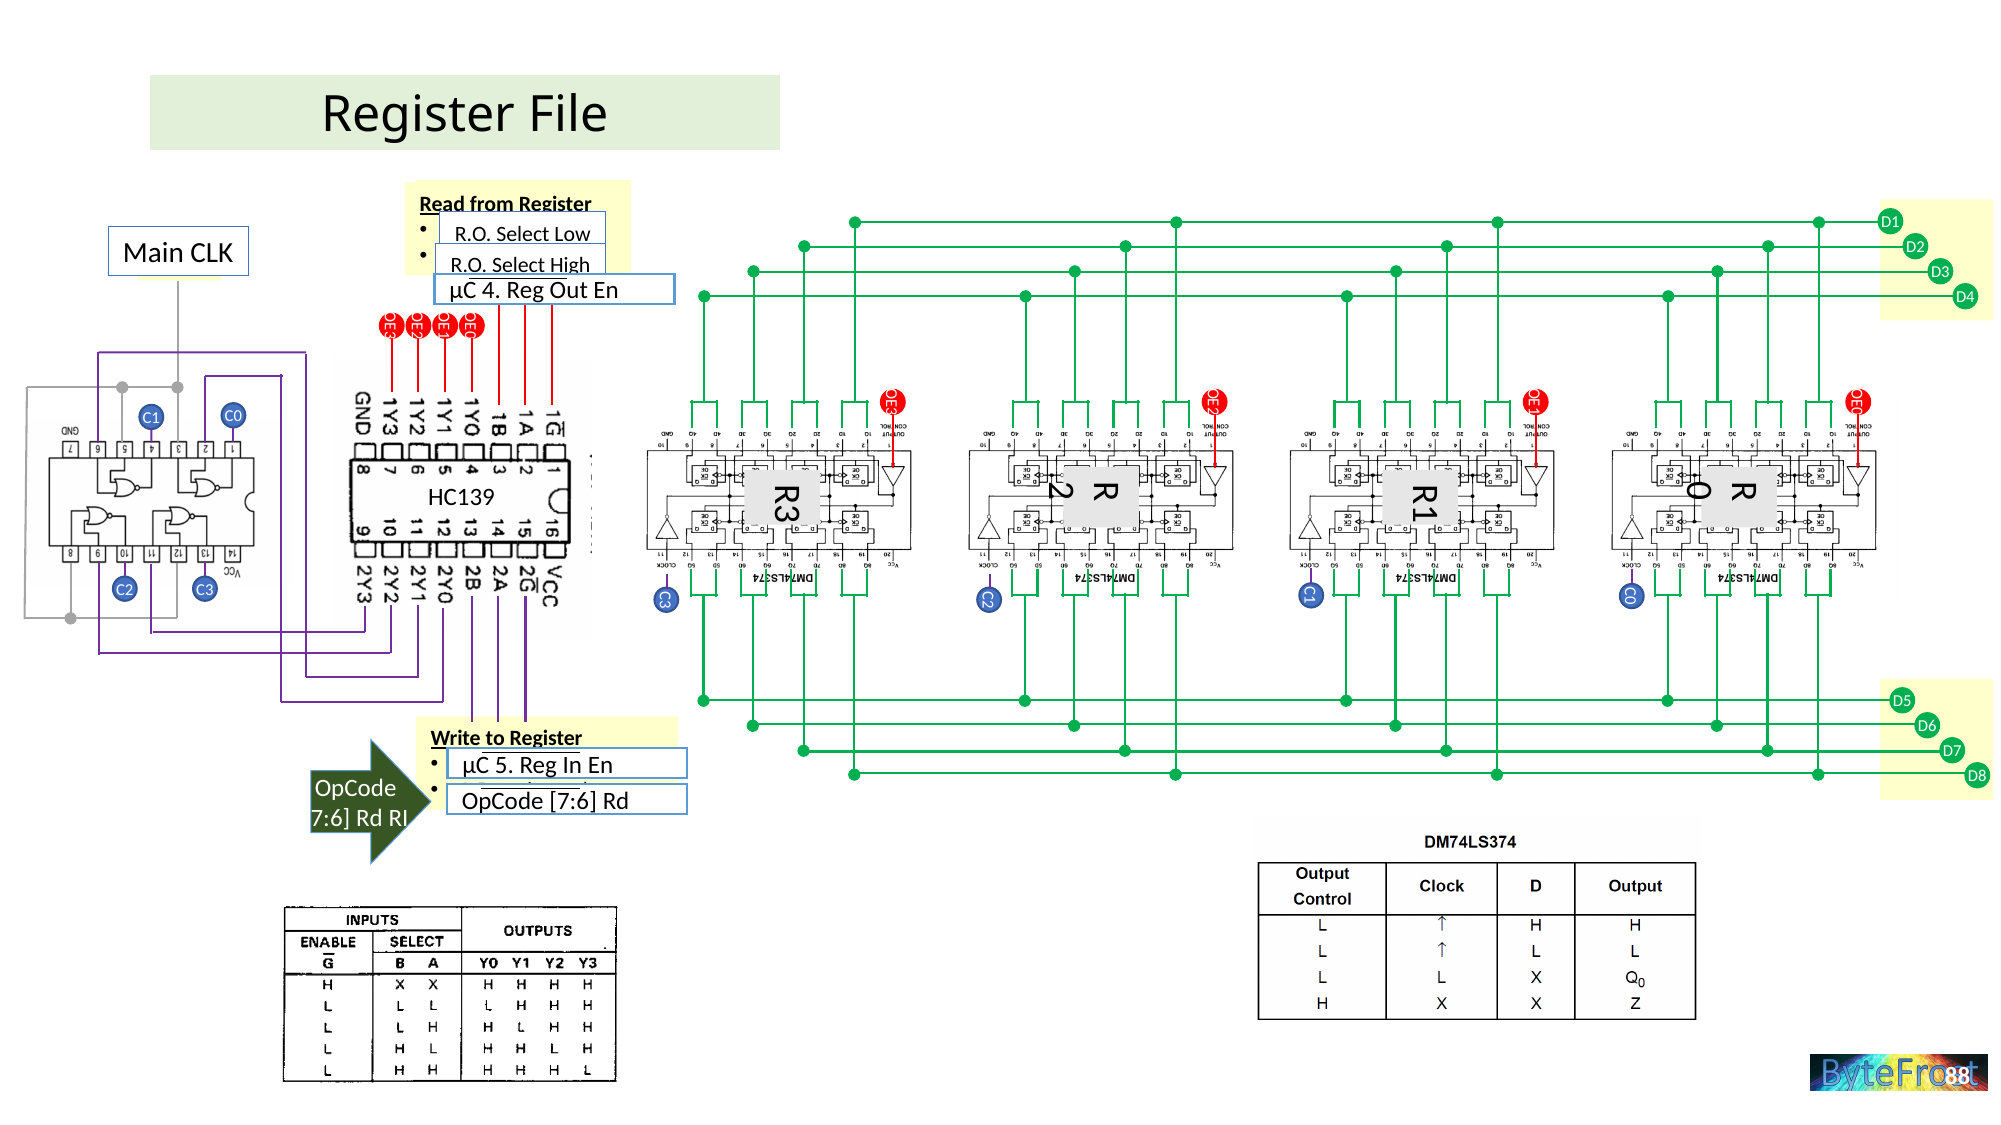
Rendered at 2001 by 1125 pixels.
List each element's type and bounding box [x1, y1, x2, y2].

text_box [379, 313, 484, 392]
title [150, 75, 780, 150]
text_box [632, 198, 1994, 801]
text_box [447, 784, 688, 815]
picture [282, 418, 292, 587]
picture [1810, 1054, 1988, 1091]
picture [319, 356, 605, 641]
text_box [310, 595, 688, 865]
text_box [24, 226, 443, 703]
picture [1254, 815, 1702, 1020]
picture [27, 418, 281, 587]
picture [278, 904, 620, 1084]
text_box [1535, 1044, 1986, 1105]
text_box [404, 180, 675, 406]
